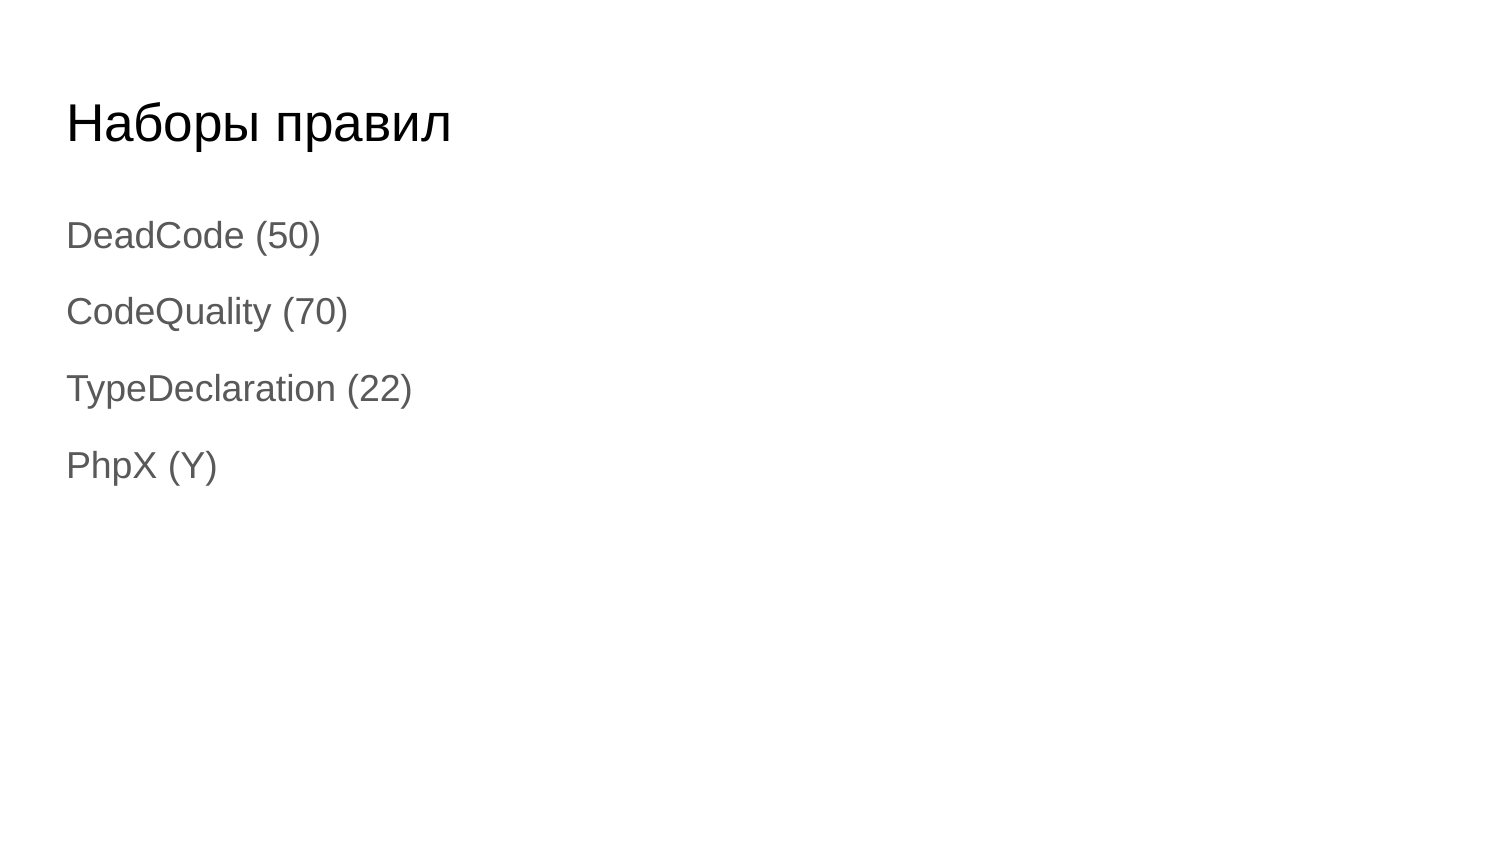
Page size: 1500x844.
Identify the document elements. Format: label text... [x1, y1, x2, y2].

title Наборы правил [51, 72, 1449, 167]
list DeadCode (50) CodeQuality (70) TypeDeclaration (22) PhpХ (Y) [51, 189, 1449, 750]
